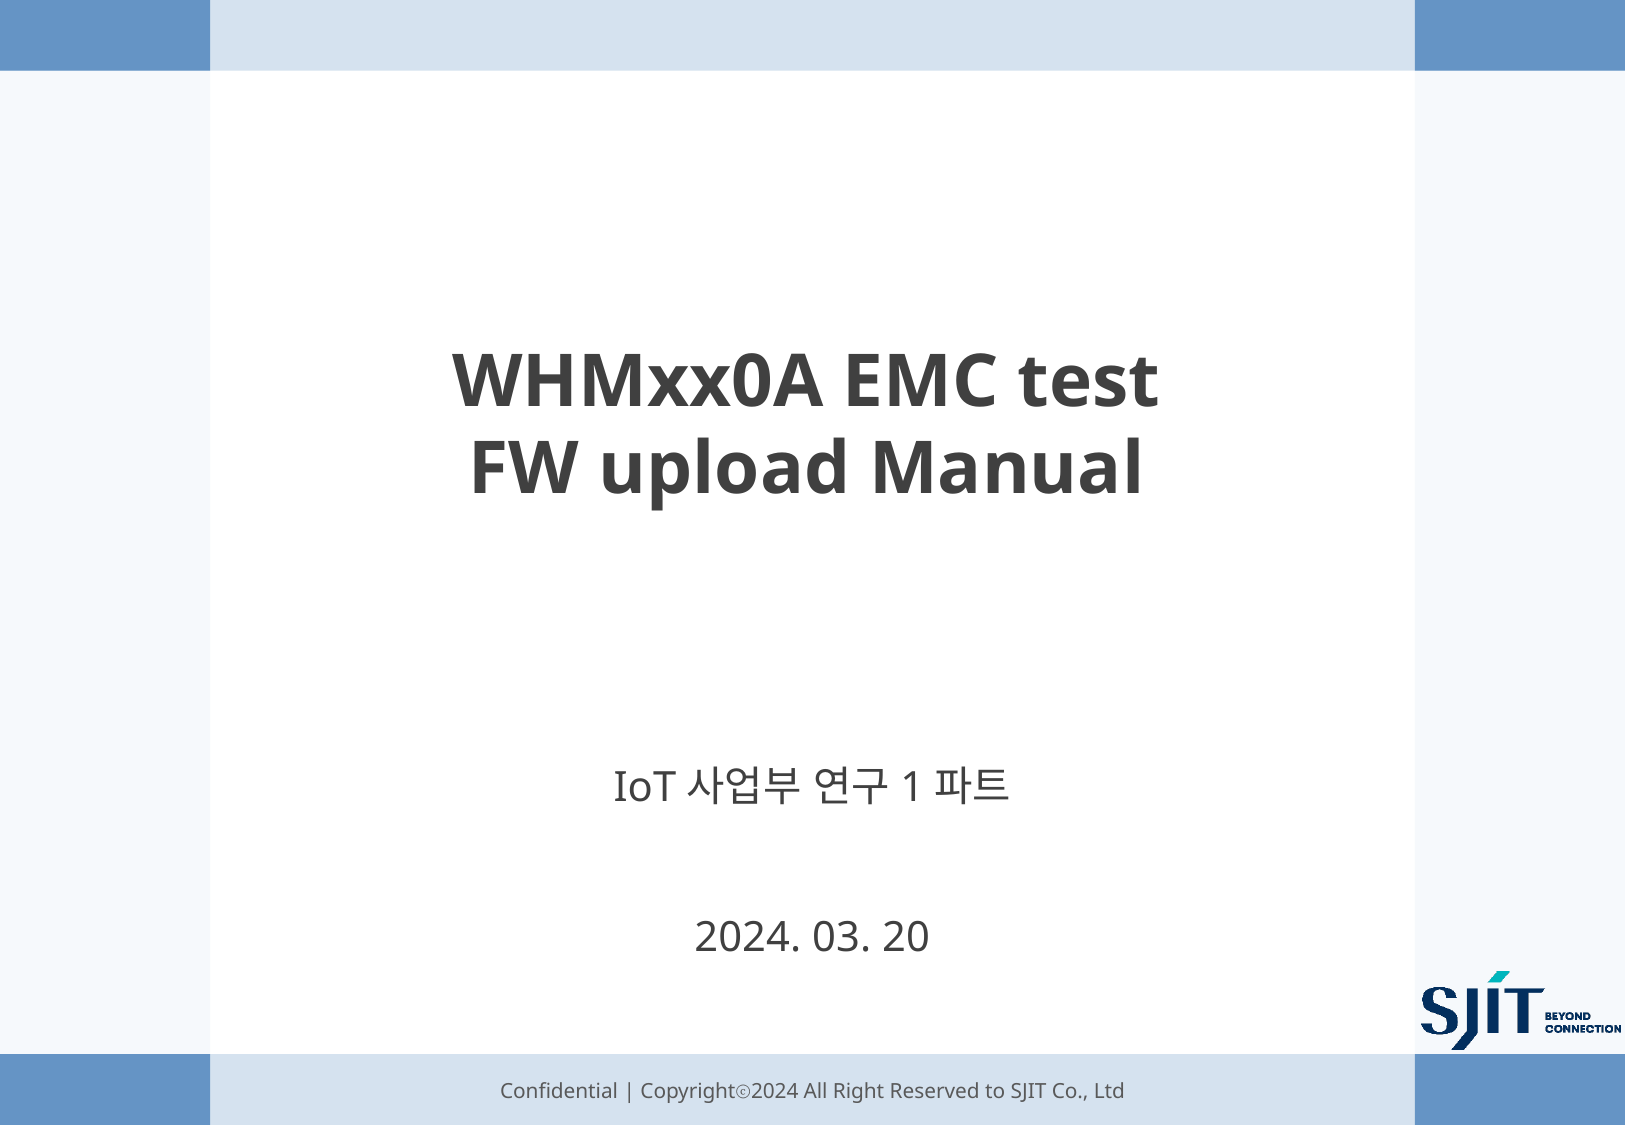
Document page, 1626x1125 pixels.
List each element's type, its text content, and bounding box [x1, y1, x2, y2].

picture [1421, 971, 1621, 1050]
text_box IoT사업부 연구1파트 2024. 03. 20 [210, 727, 1415, 968]
text_box WHMxx0A EMC test FW upload Manual [80, 326, 1534, 516]
